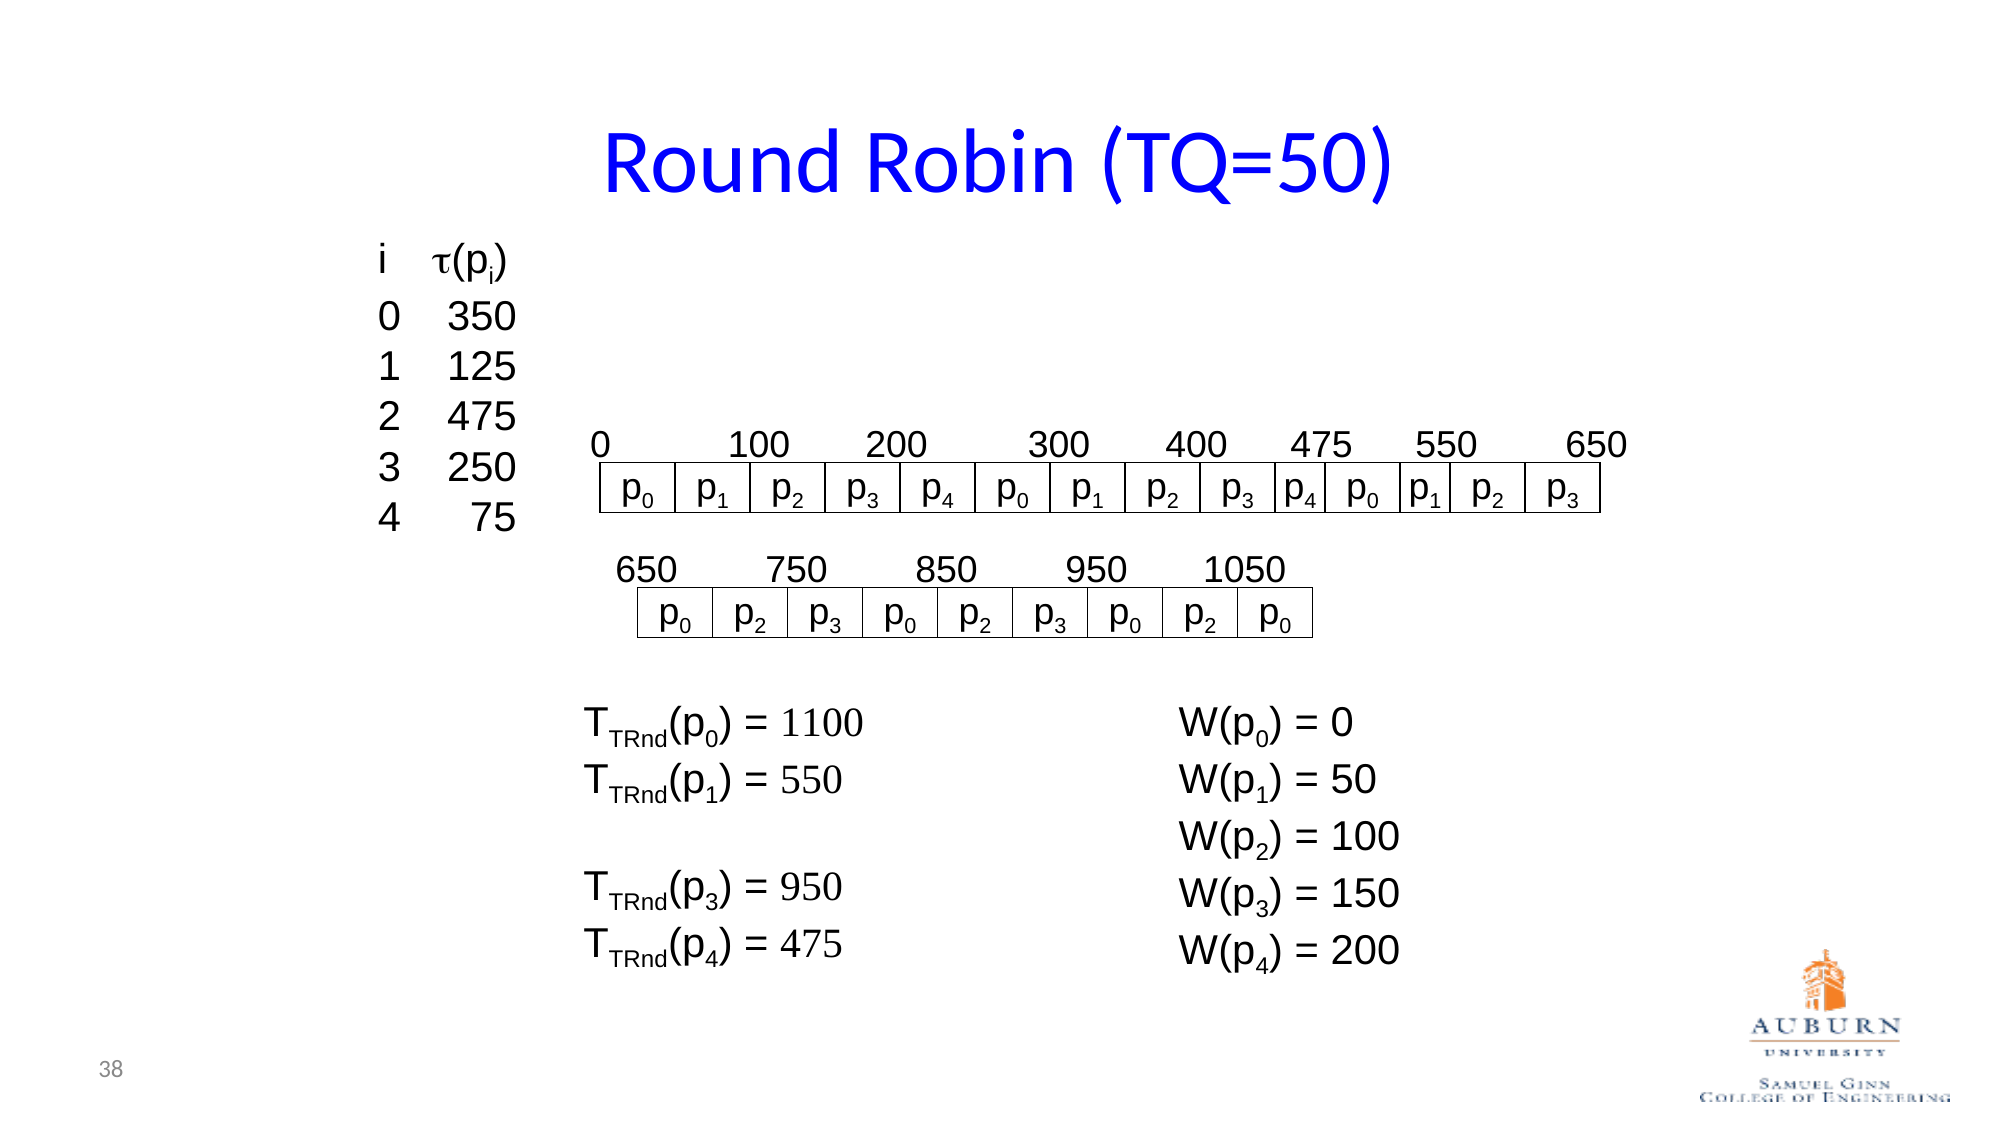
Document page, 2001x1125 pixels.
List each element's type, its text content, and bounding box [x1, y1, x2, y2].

text_box p3 [1013, 587, 1087, 638]
text_box p3 [1199, 462, 1275, 513]
text_box p0 [599, 462, 674, 513]
text_box p0 [637, 587, 712, 638]
text_box p4 [900, 462, 975, 513]
text_box Round Robin (TQ=50) [362, 99, 1638, 213]
text_box p0 [1237, 587, 1313, 638]
text_box p1 [1049, 462, 1124, 513]
text_box W(p0) = 0 W(p1) = 50 W(p2) = 100 W(p3) = 150 W(p4) = 200 [1164, 687, 1416, 987]
text_box p3 [1525, 462, 1600, 513]
text_box 1050 [1188, 537, 1301, 598]
text_box 650 [1550, 412, 1643, 473]
text_box 200 [850, 412, 943, 462]
text_box 850 [900, 537, 993, 598]
text_box 475 [1275, 412, 1368, 462]
text_box p0 [1324, 462, 1400, 513]
text_box 0 [575, 412, 626, 473]
text_box 400 [1150, 412, 1243, 462]
text_box p4 [1275, 462, 1324, 513]
text_box 750 [750, 537, 843, 598]
text_box p2 [1449, 462, 1525, 513]
text_box p0 [862, 587, 937, 638]
text_box p1 [1400, 473, 1449, 513]
text_box TTRnd(p0) = 1100 TTRnd(p1) = 550 TTRnd(p3) = 950 TTRnd(p4) = 475 [568, 687, 880, 980]
text_box p2 [1162, 587, 1237, 638]
text_box 300 [1013, 412, 1106, 462]
text_box p2 [750, 462, 825, 513]
picture [1700, 949, 1950, 1102]
text_box i t(pi) 0 350 1 125 2 475 3 250 4 75 [363, 224, 532, 547]
text_box 950 [1050, 537, 1143, 598]
text_box p3 [788, 587, 862, 638]
text_box p3 [825, 462, 900, 513]
text_box 100 [713, 412, 806, 462]
slide_number 38 [83, 1037, 300, 1098]
text_box p2 [1124, 462, 1199, 513]
text_box p2 [937, 587, 1013, 638]
text_box p2 [712, 587, 788, 638]
text_box p0 [1087, 587, 1162, 638]
text_box p0 [975, 462, 1049, 513]
text_box 650 [600, 537, 693, 598]
text_box p1 [674, 462, 750, 513]
text_box 550 [1400, 412, 1493, 473]
